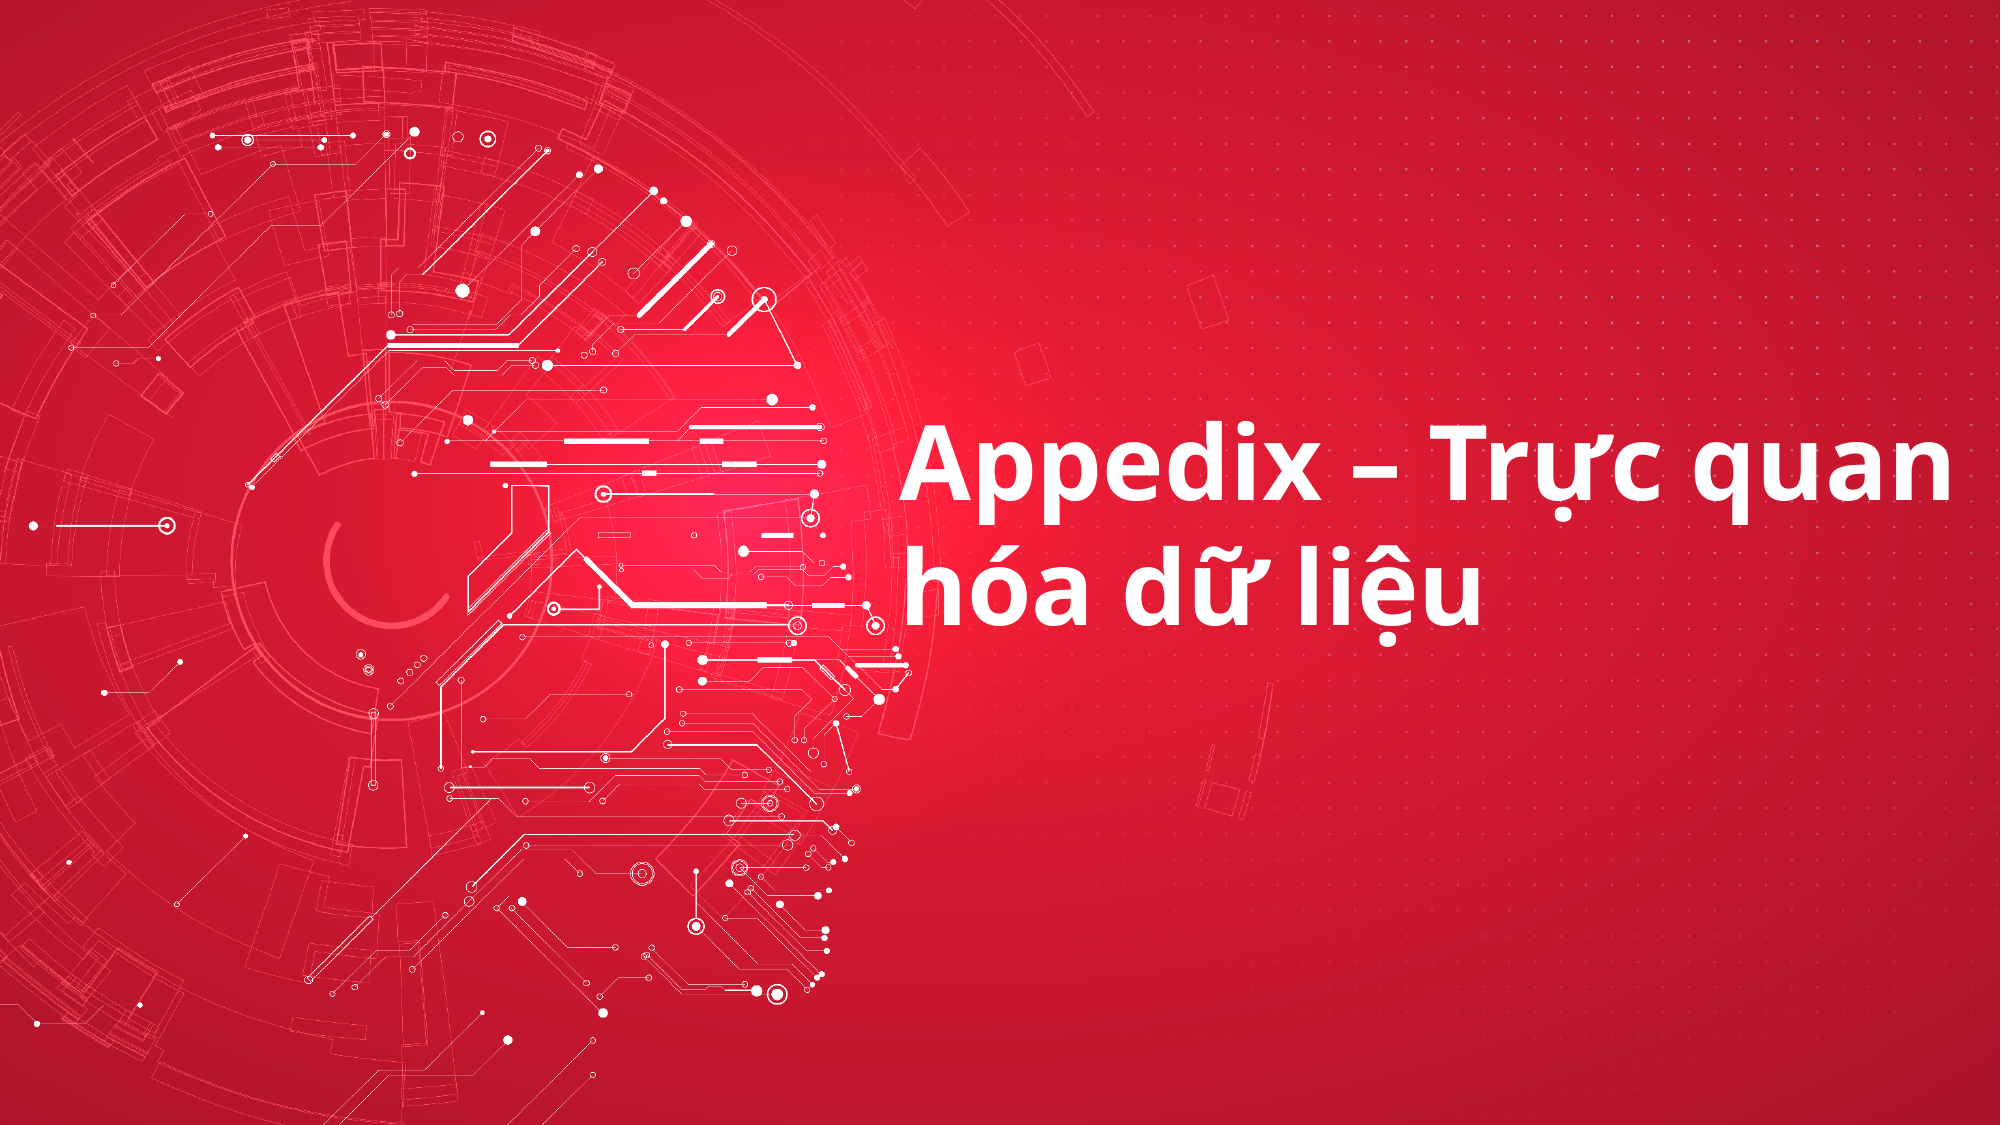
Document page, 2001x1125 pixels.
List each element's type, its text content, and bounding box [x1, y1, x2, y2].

picture [0, 0, 2000, 1125]
text_box Appedix – Trực quan hóa dữ liệu [899, 396, 1967, 647]
